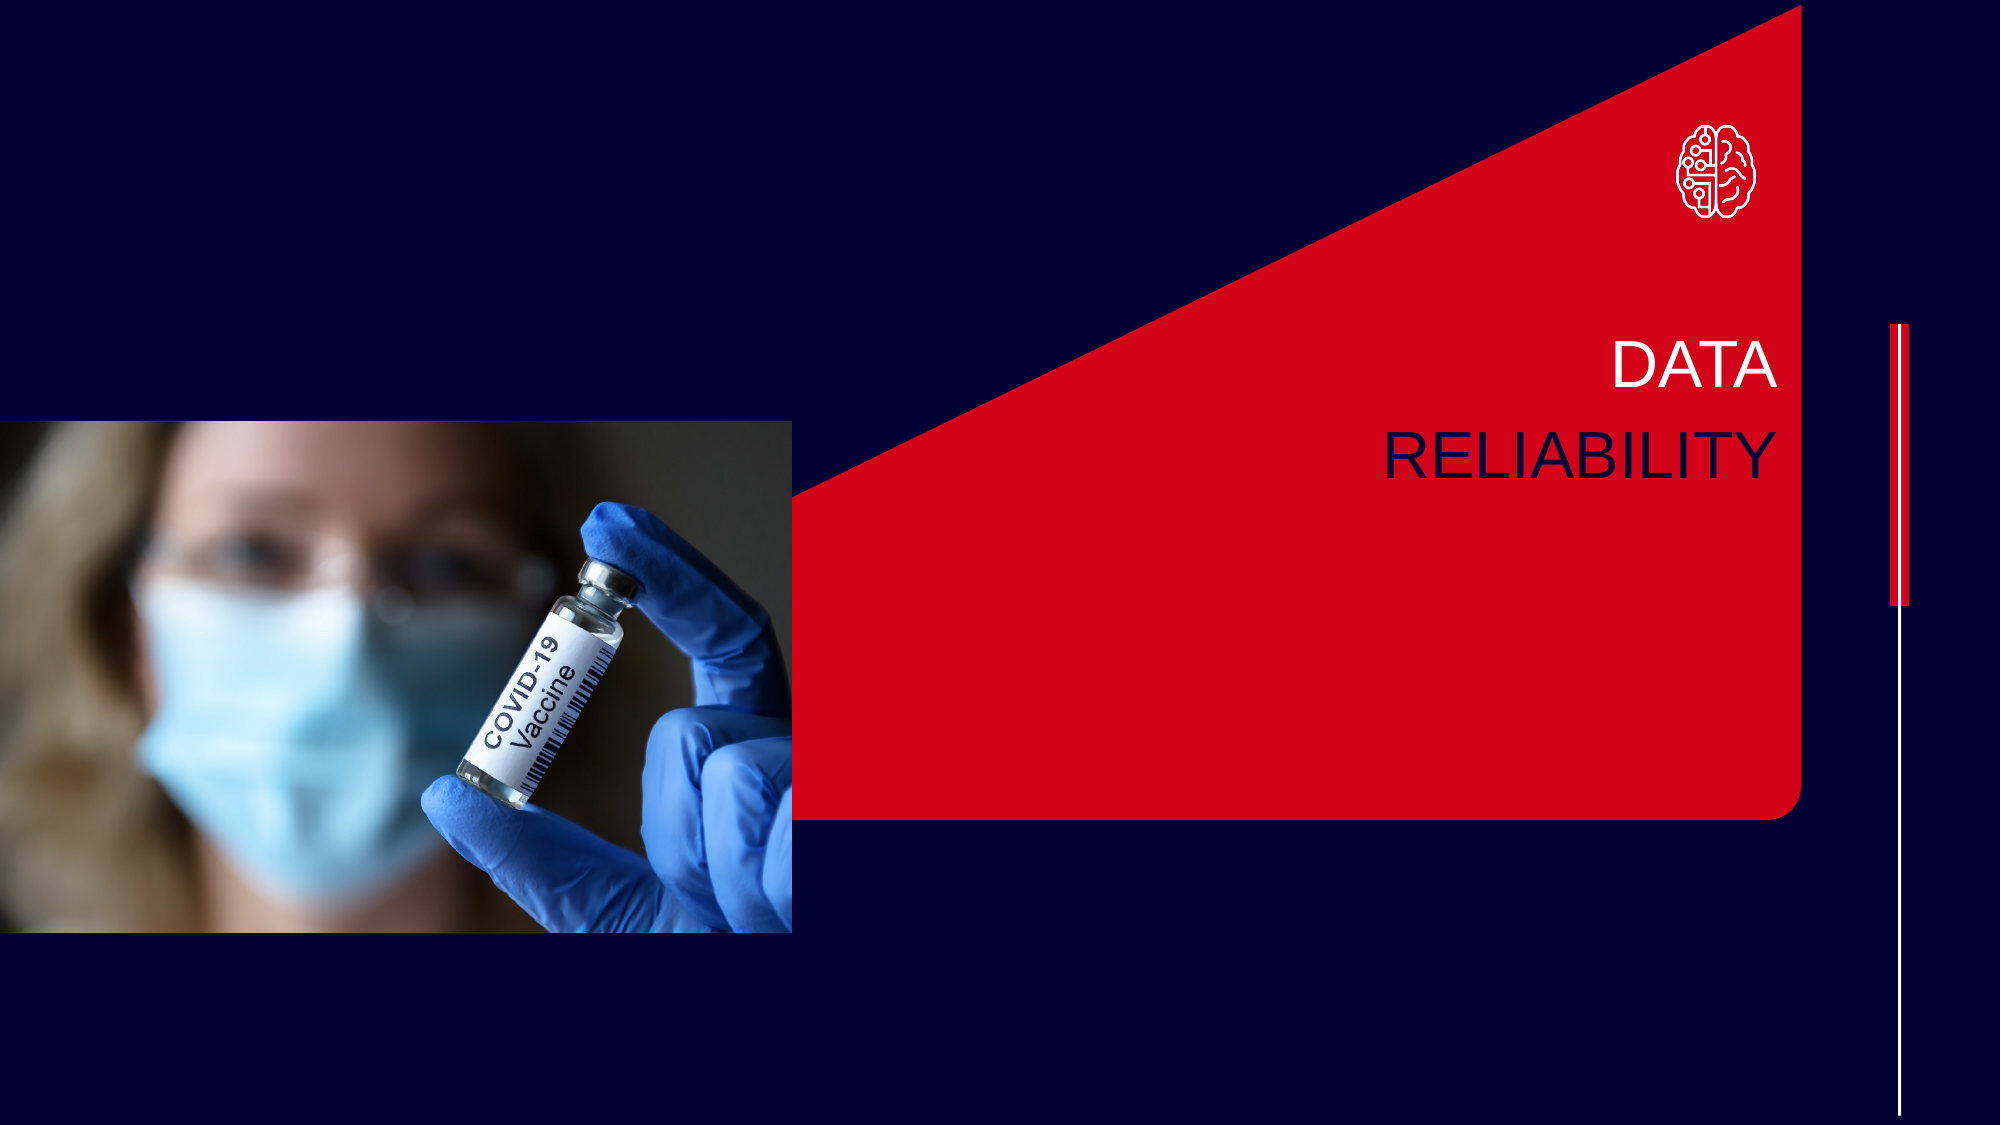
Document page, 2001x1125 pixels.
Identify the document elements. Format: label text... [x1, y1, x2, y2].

picture [0, 421, 792, 933]
picture [1667, 122, 1765, 221]
list DATA [1324, 322, 1794, 413]
list RELIABILITY [1324, 413, 1794, 524]
